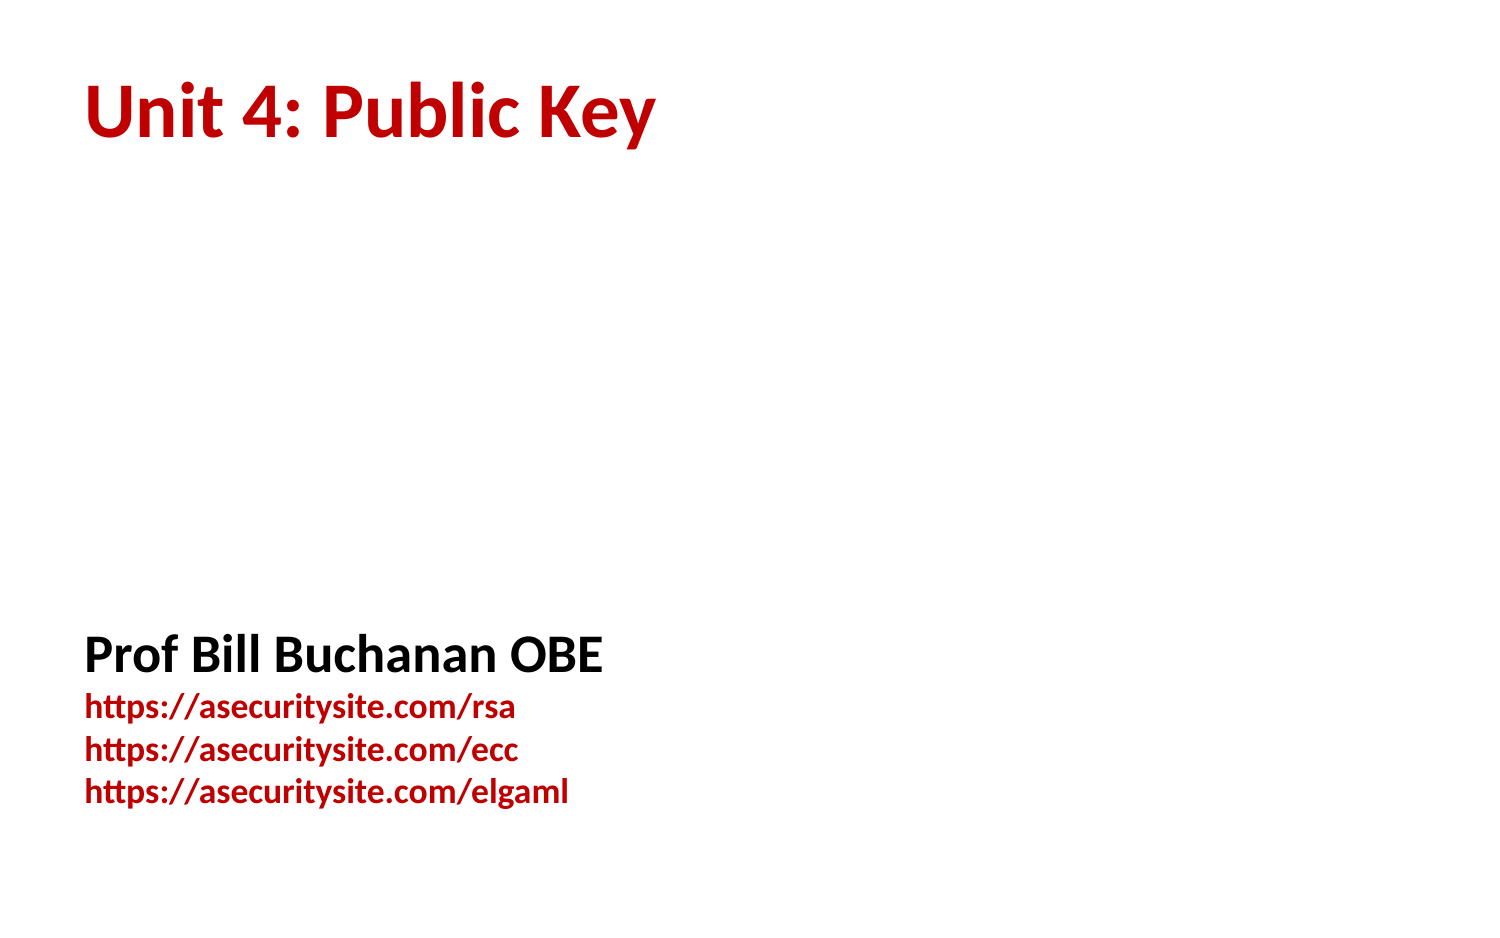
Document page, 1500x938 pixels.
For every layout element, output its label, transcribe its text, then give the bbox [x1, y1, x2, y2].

title Unit 4: Public Key Prof Bill Buchanan OBE https://asecuritysite.com/rsa https://asecuritysite.com/ecc https://asecuritysite.com/elgaml [76, 46, 952, 866]
